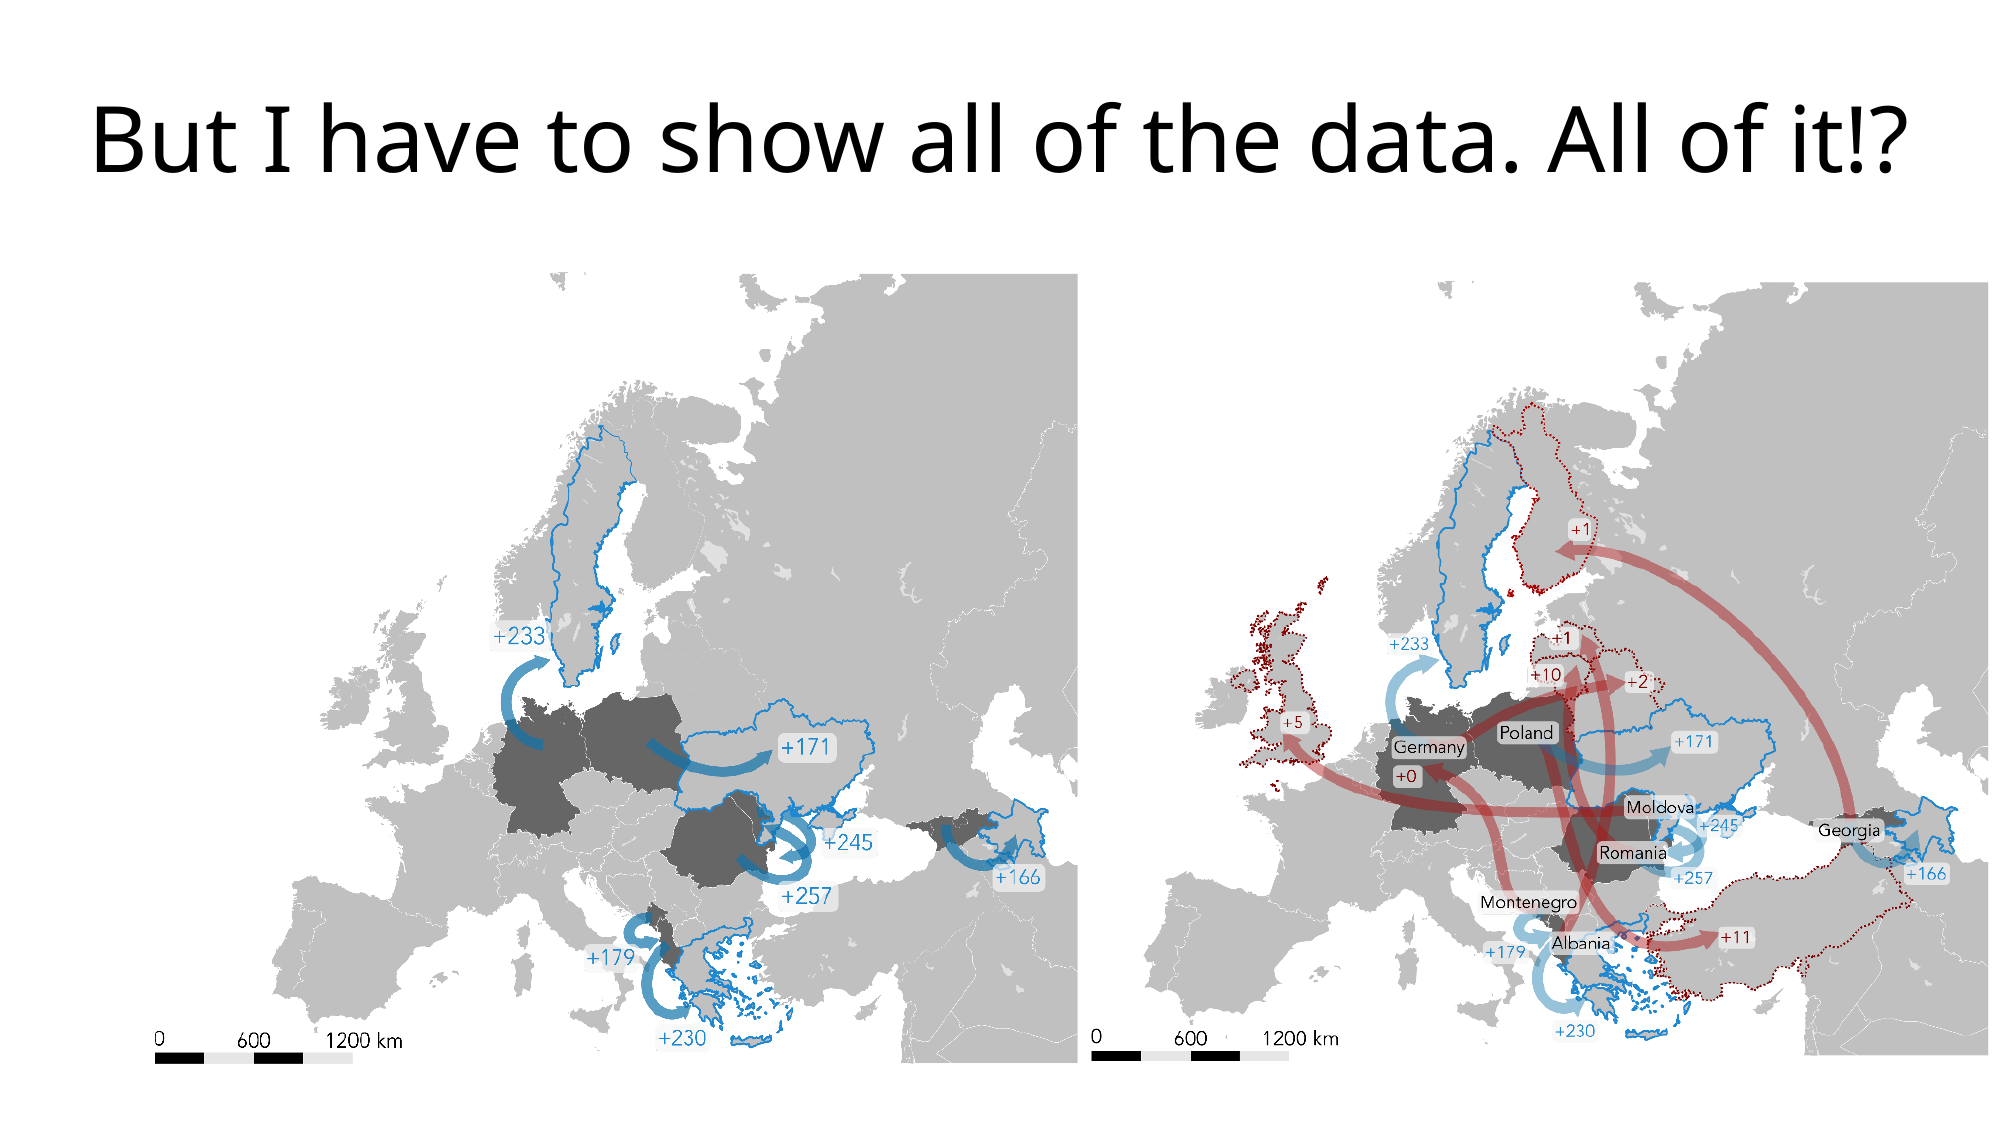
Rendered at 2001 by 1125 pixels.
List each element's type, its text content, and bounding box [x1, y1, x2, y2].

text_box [0, 129, 2000, 1125]
text_box But I have to show all of the data. All of it!? [0, 0, 2000, 129]
